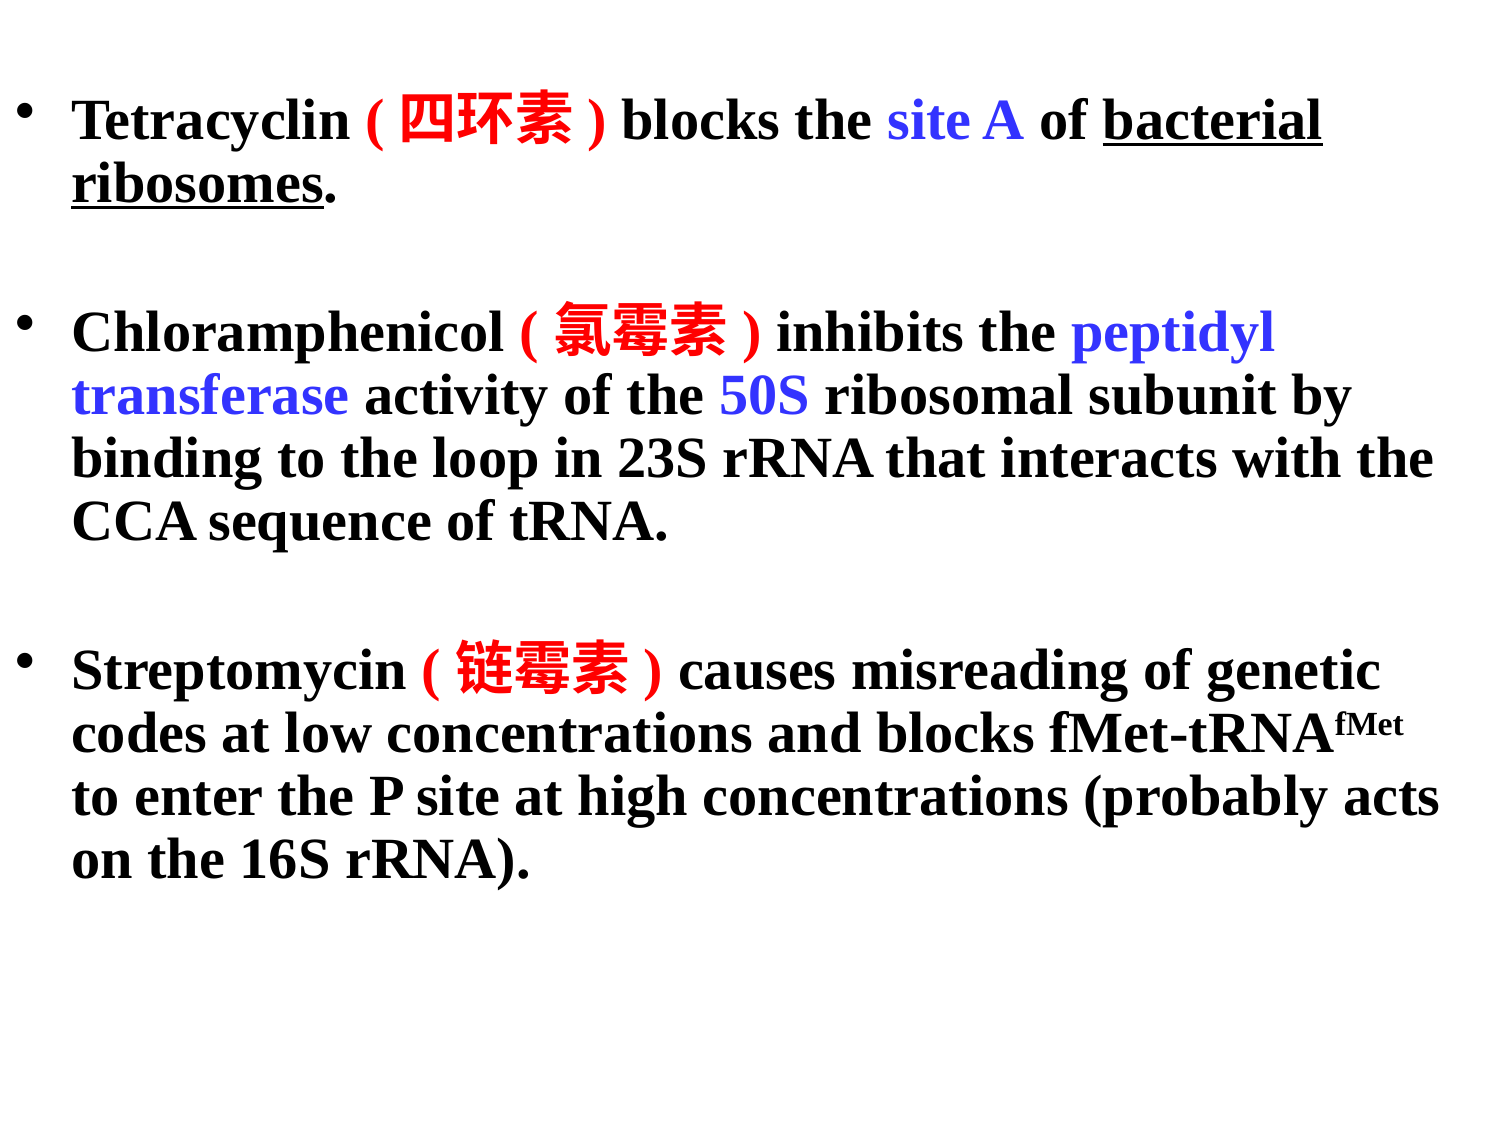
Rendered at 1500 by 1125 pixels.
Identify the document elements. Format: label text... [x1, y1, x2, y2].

list Tetracyclin (四环素) blocks the site A of bacterial ribosomes. Chloramphenicol (氯霉素) inhibits the peptidyl transferase activity of the 50S ribosomal subunit by binding to the loop in 23S rRNA that interacts with the CCA sequence of tRNA. Streptomycin (链霉素) causes misreading of genetic codes at low concentrations and blocks fMet-tRNAfMet to enter the P site at high concentrations (probably acts on the 16S rRNA). [0, 0, 1459, 676]
